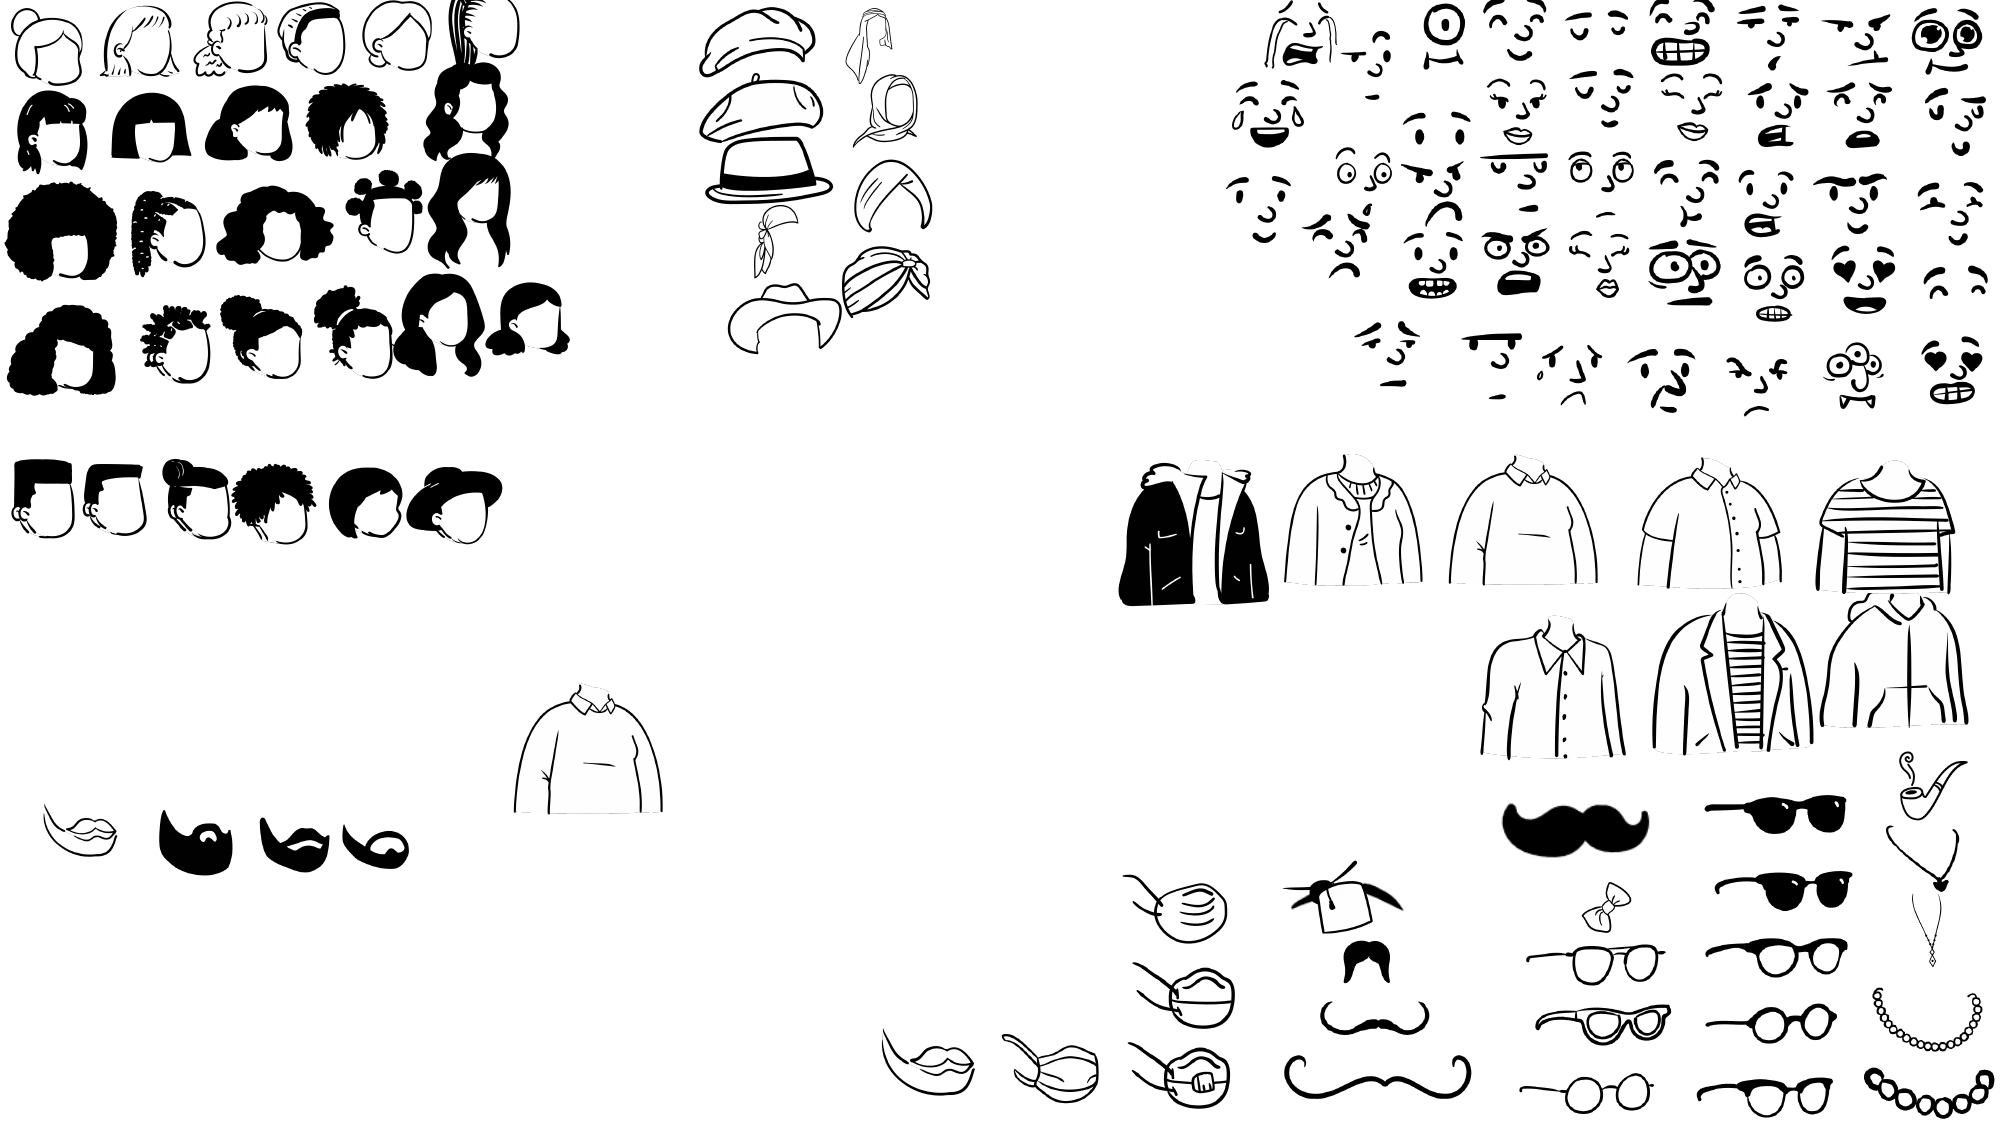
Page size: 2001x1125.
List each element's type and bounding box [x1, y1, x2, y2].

picture [508, 679, 668, 822]
picture [215, 290, 307, 384]
picture [1815, 2, 1896, 154]
picture [1699, 789, 1851, 840]
picture [1514, 1068, 1659, 1119]
picture [1220, 0, 1554, 303]
picture [1564, 225, 1633, 302]
picture [312, 0, 574, 381]
picture [1739, 249, 1808, 326]
picture [1279, 857, 1413, 987]
picture [1530, 335, 1607, 413]
picture [1917, 252, 1994, 329]
picture [214, 183, 336, 267]
picture [1697, 931, 1853, 982]
picture [202, 82, 295, 163]
picture [997, 1030, 1103, 1107]
picture [1563, 146, 1638, 223]
picture [1642, 233, 1726, 310]
picture [98, 3, 182, 79]
picture [275, 0, 348, 77]
picture [1578, 878, 1635, 936]
picture [1921, 82, 1992, 160]
picture [1700, 998, 1842, 1049]
picture [138, 302, 213, 385]
picture [1123, 1036, 1235, 1113]
picture [695, 2, 933, 357]
picture [108, 89, 194, 164]
picture [1348, 315, 1425, 392]
picture [1226, 75, 1308, 152]
picture [1277, 450, 1428, 594]
picture [1648, 155, 1723, 232]
picture [851, 156, 934, 234]
picture [1280, 1051, 1474, 1102]
picture [1443, 450, 1603, 593]
picture [1476, 222, 1554, 299]
picture [1128, 956, 1240, 1033]
picture [1733, 0, 1813, 153]
picture [1732, 164, 1797, 241]
picture [160, 456, 319, 546]
picture [80, 461, 149, 538]
picture [1474, 613, 1631, 769]
picture [156, 806, 236, 879]
picture [1717, 347, 1794, 424]
picture [1453, 327, 1528, 404]
picture [1522, 938, 1671, 989]
picture [1632, 453, 1974, 764]
picture [40, 800, 121, 860]
picture [256, 814, 333, 876]
picture [1910, 173, 1988, 250]
picture [1530, 1001, 1677, 1052]
picture [1906, 2, 1987, 79]
picture [1119, 871, 1232, 948]
picture [339, 821, 412, 872]
picture [1806, 164, 1900, 318]
picture [3, 302, 118, 398]
picture [126, 185, 210, 281]
picture [877, 1023, 980, 1100]
picture [1621, 342, 1700, 419]
picture [325, 462, 505, 546]
picture [1646, 0, 1727, 145]
picture [1311, 991, 1436, 1042]
picture [9, 457, 77, 541]
picture [1880, 747, 1971, 969]
picture [1112, 456, 1275, 614]
picture [300, 78, 393, 164]
picture [1689, 1074, 1835, 1125]
picture [191, 0, 270, 79]
picture [1403, 0, 1552, 74]
picture [1855, 1061, 2000, 1125]
picture [844, 7, 919, 149]
picture [1863, 981, 1989, 1058]
picture [1560, 0, 1640, 136]
picture [3, 3, 120, 284]
picture [1710, 865, 1857, 916]
picture [1917, 331, 1988, 408]
picture [1489, 792, 1662, 869]
picture [1817, 337, 1889, 414]
